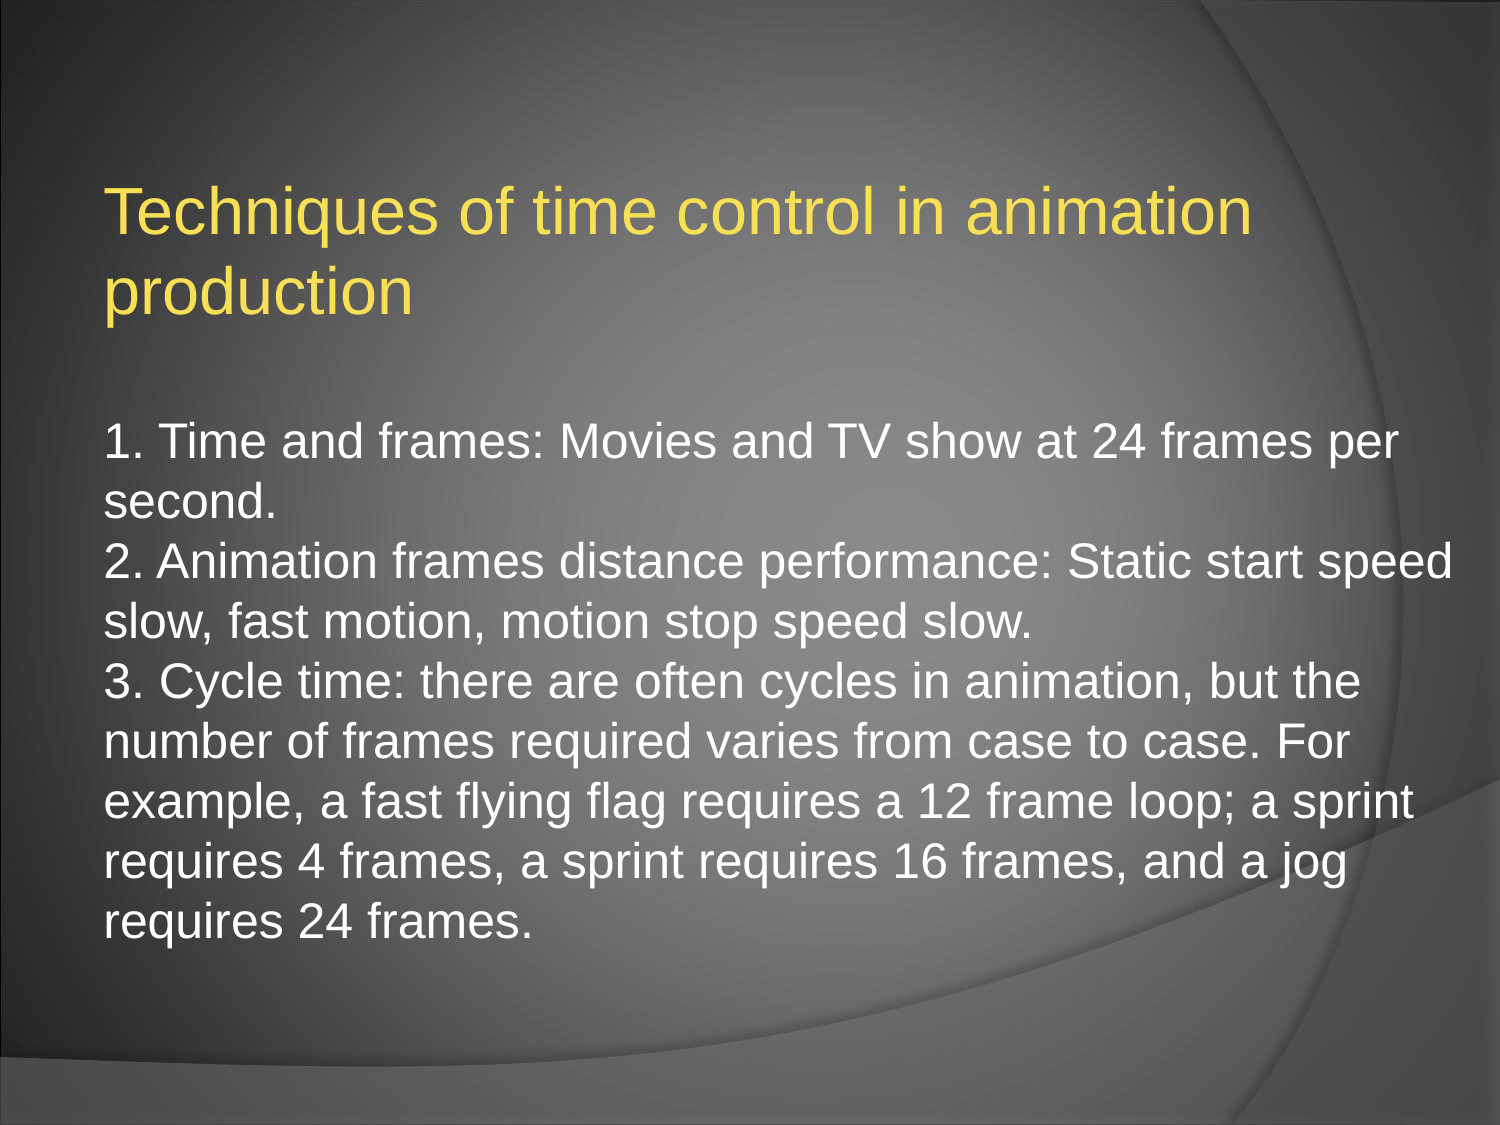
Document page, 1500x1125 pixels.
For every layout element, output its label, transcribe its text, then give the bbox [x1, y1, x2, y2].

text_box Techniques of time control in animation production 1. Time and frames: Movies and TV show at 24 frames per second. 2. Animation frames distance performance: Static start speed slow, fast motion, motion stop speed slow. 3. Cycle time: there are often cycles in animation, but the number of frames required varies from case to case. For example, a fast flying flag requires a 12 frame loop; a sprint requires 4 frames, a sprint requires 16 frames, and a jog requires 24 frames. [88, 160, 1471, 1016]
picture [0, 0, 1296, 1066]
